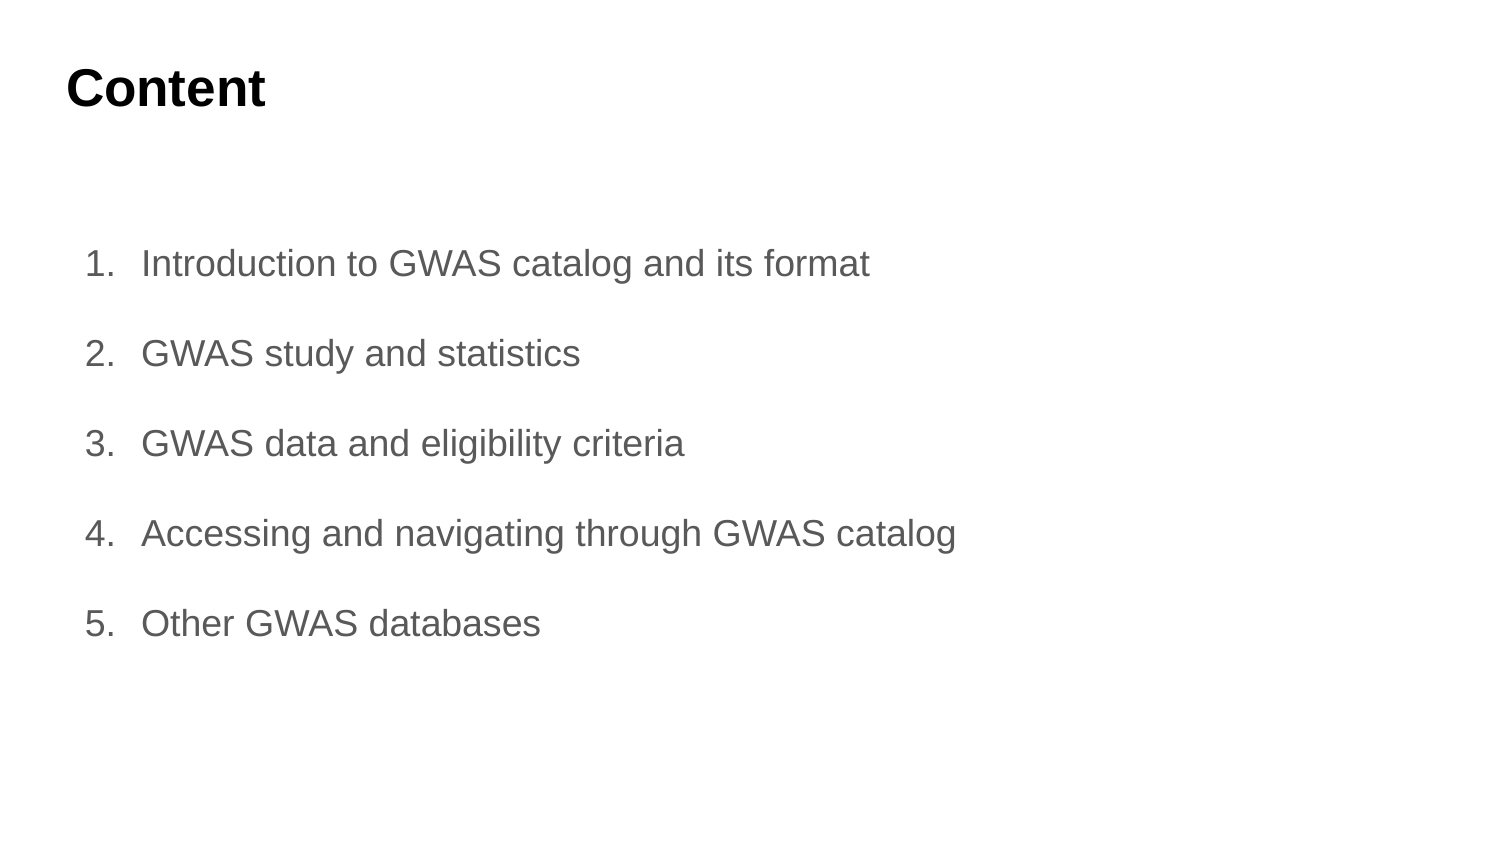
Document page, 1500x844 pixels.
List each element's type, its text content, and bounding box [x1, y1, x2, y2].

title Content [51, 38, 1449, 133]
list Introduction to GWAS catalog and its format GWAS study and statistics GWAS data and eligibility criteria Accessing and navigating through GWAS catalog Other GWAS databases [51, 179, 1449, 813]
